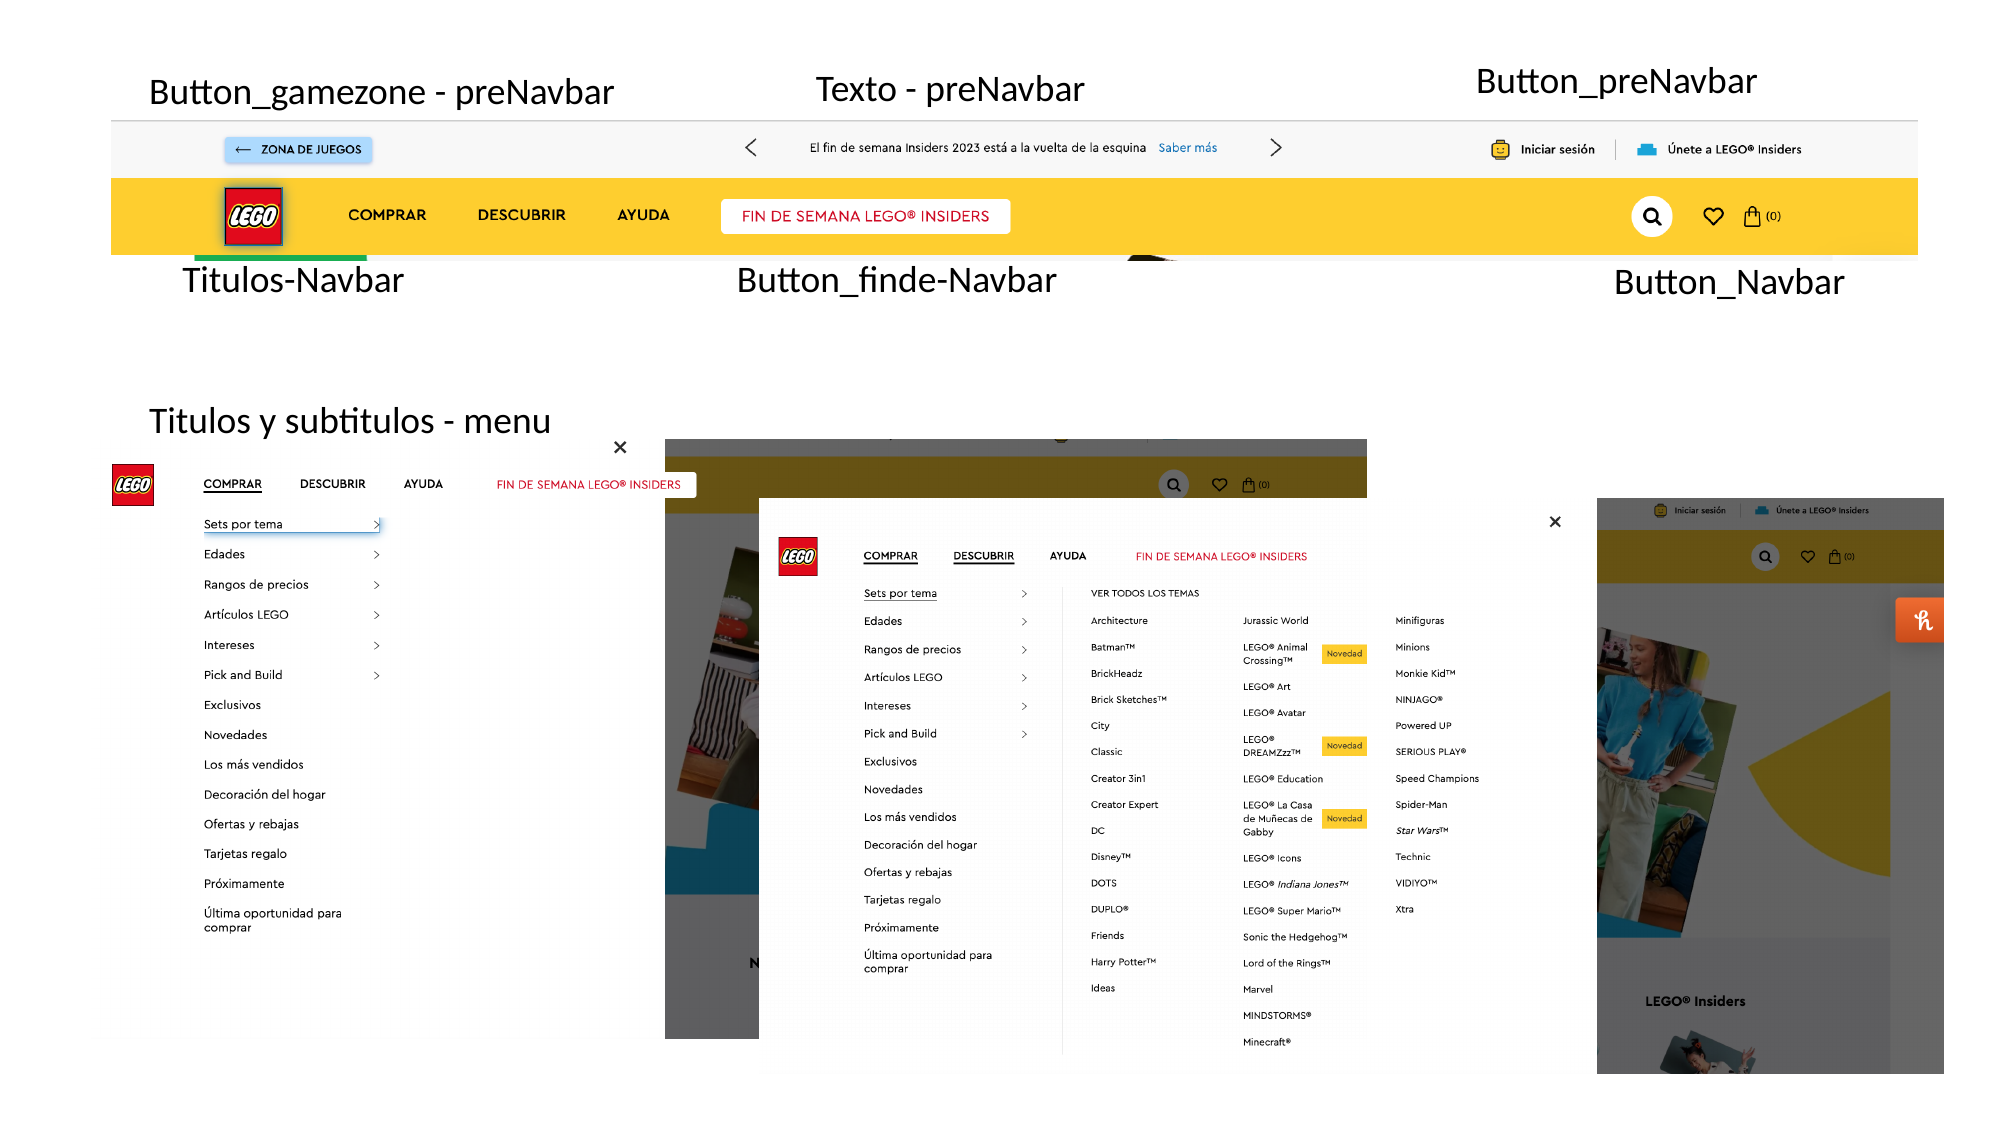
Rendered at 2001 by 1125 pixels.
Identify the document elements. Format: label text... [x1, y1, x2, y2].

text_box Texto - preNavbar [801, 56, 1170, 117]
text_box Button_gamezone - preNavbar [134, 59, 658, 120]
text_box Titulos-Navbar [167, 261, 536, 307]
text_box Titulos y subtitulos - menu [134, 388, 778, 439]
text_box Button_Navbar [1599, 250, 1968, 310]
text_box Button_finde-Navbar [722, 261, 1091, 307]
picture [90, 439, 1944, 1074]
text_box Button_preNavbar [1461, 48, 1830, 109]
picture [110, 120, 1918, 261]
